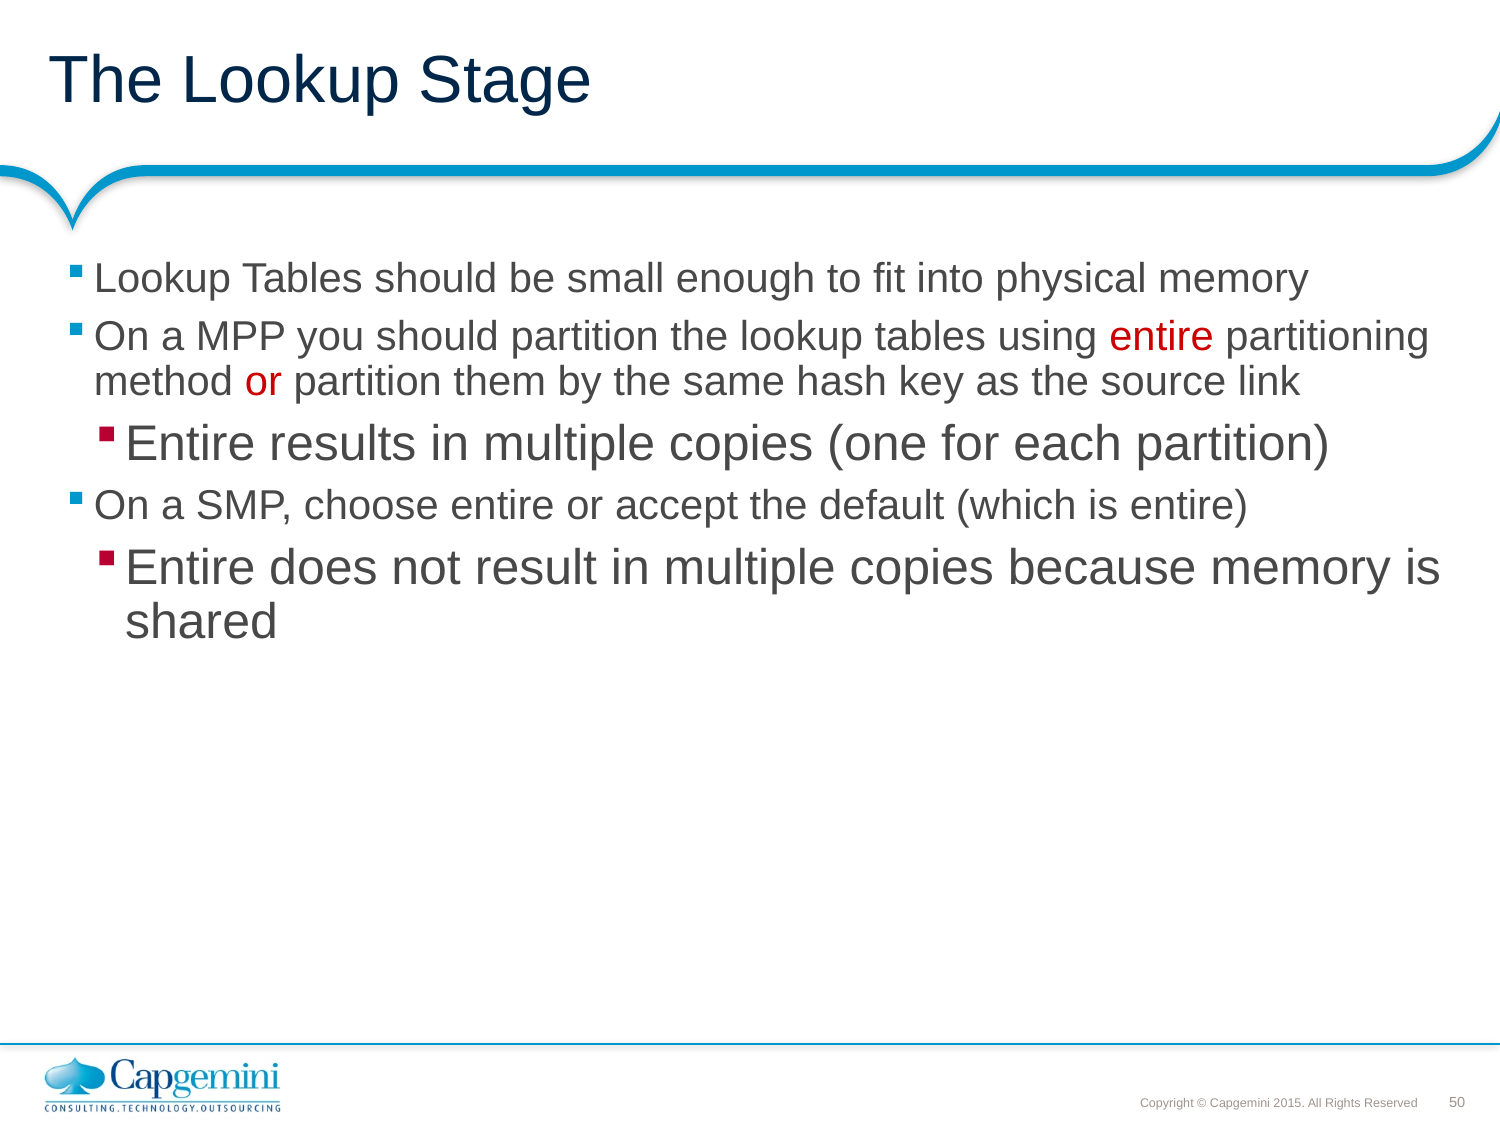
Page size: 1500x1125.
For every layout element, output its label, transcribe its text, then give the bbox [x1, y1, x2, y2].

picture [44, 1056, 281, 1113]
title The Lookup Stage [0, 0, 1500, 165]
list Lookup Tables should be small enough to fit into physical memory On a MPP you should partition the lookup tables using entire partitioning method or partition them by the same hash key as the source link Entire results in multiple copies (one for each partition) On a SMP, choose entire or accept the default (which is entire) Entire does not result in multiple copies because memory is shared [48, 245, 1500, 1007]
